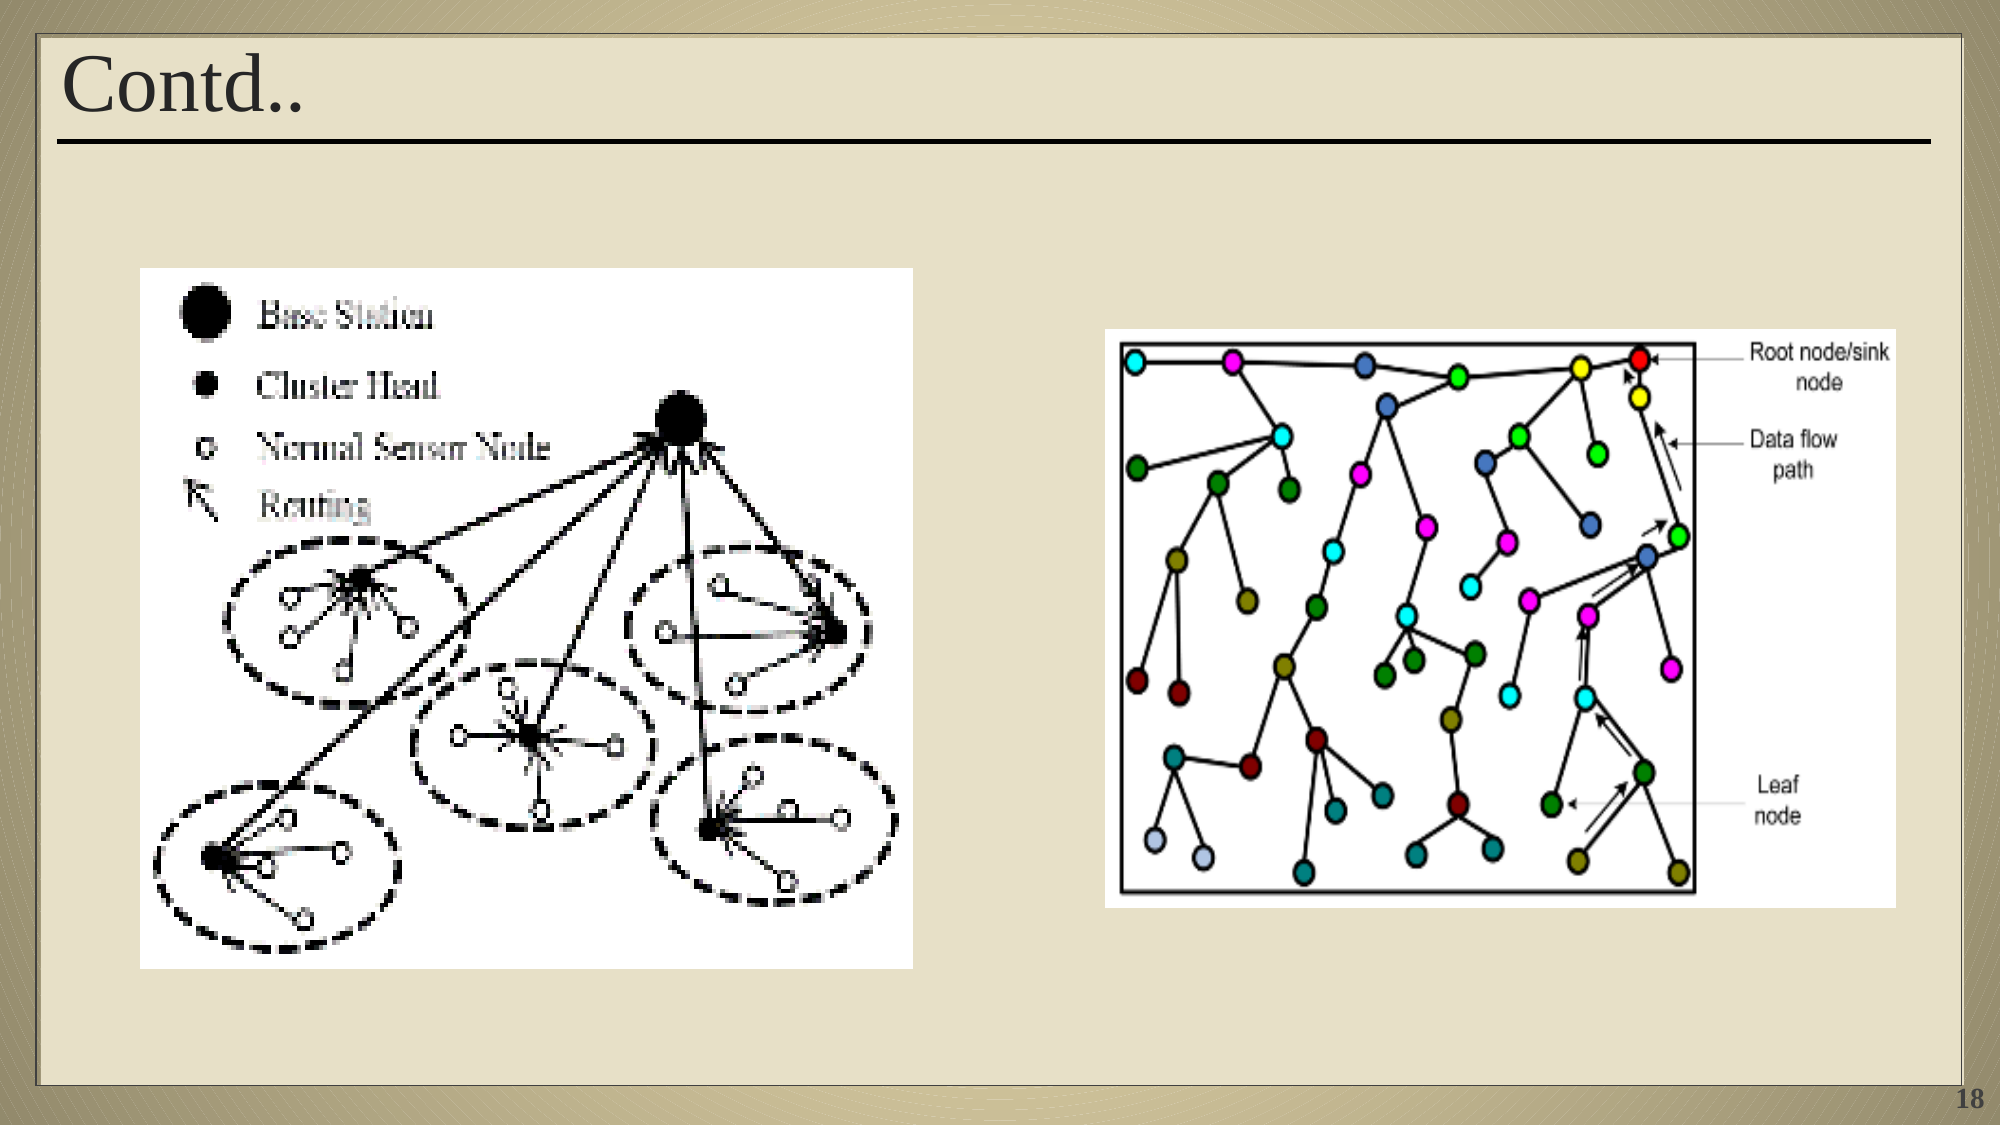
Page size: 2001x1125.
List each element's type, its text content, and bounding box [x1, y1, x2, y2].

picture [140, 268, 913, 969]
picture [1105, 329, 1896, 908]
slide_number 18 [1760, 1079, 2000, 1122]
title Contd.. [46, 36, 1921, 133]
